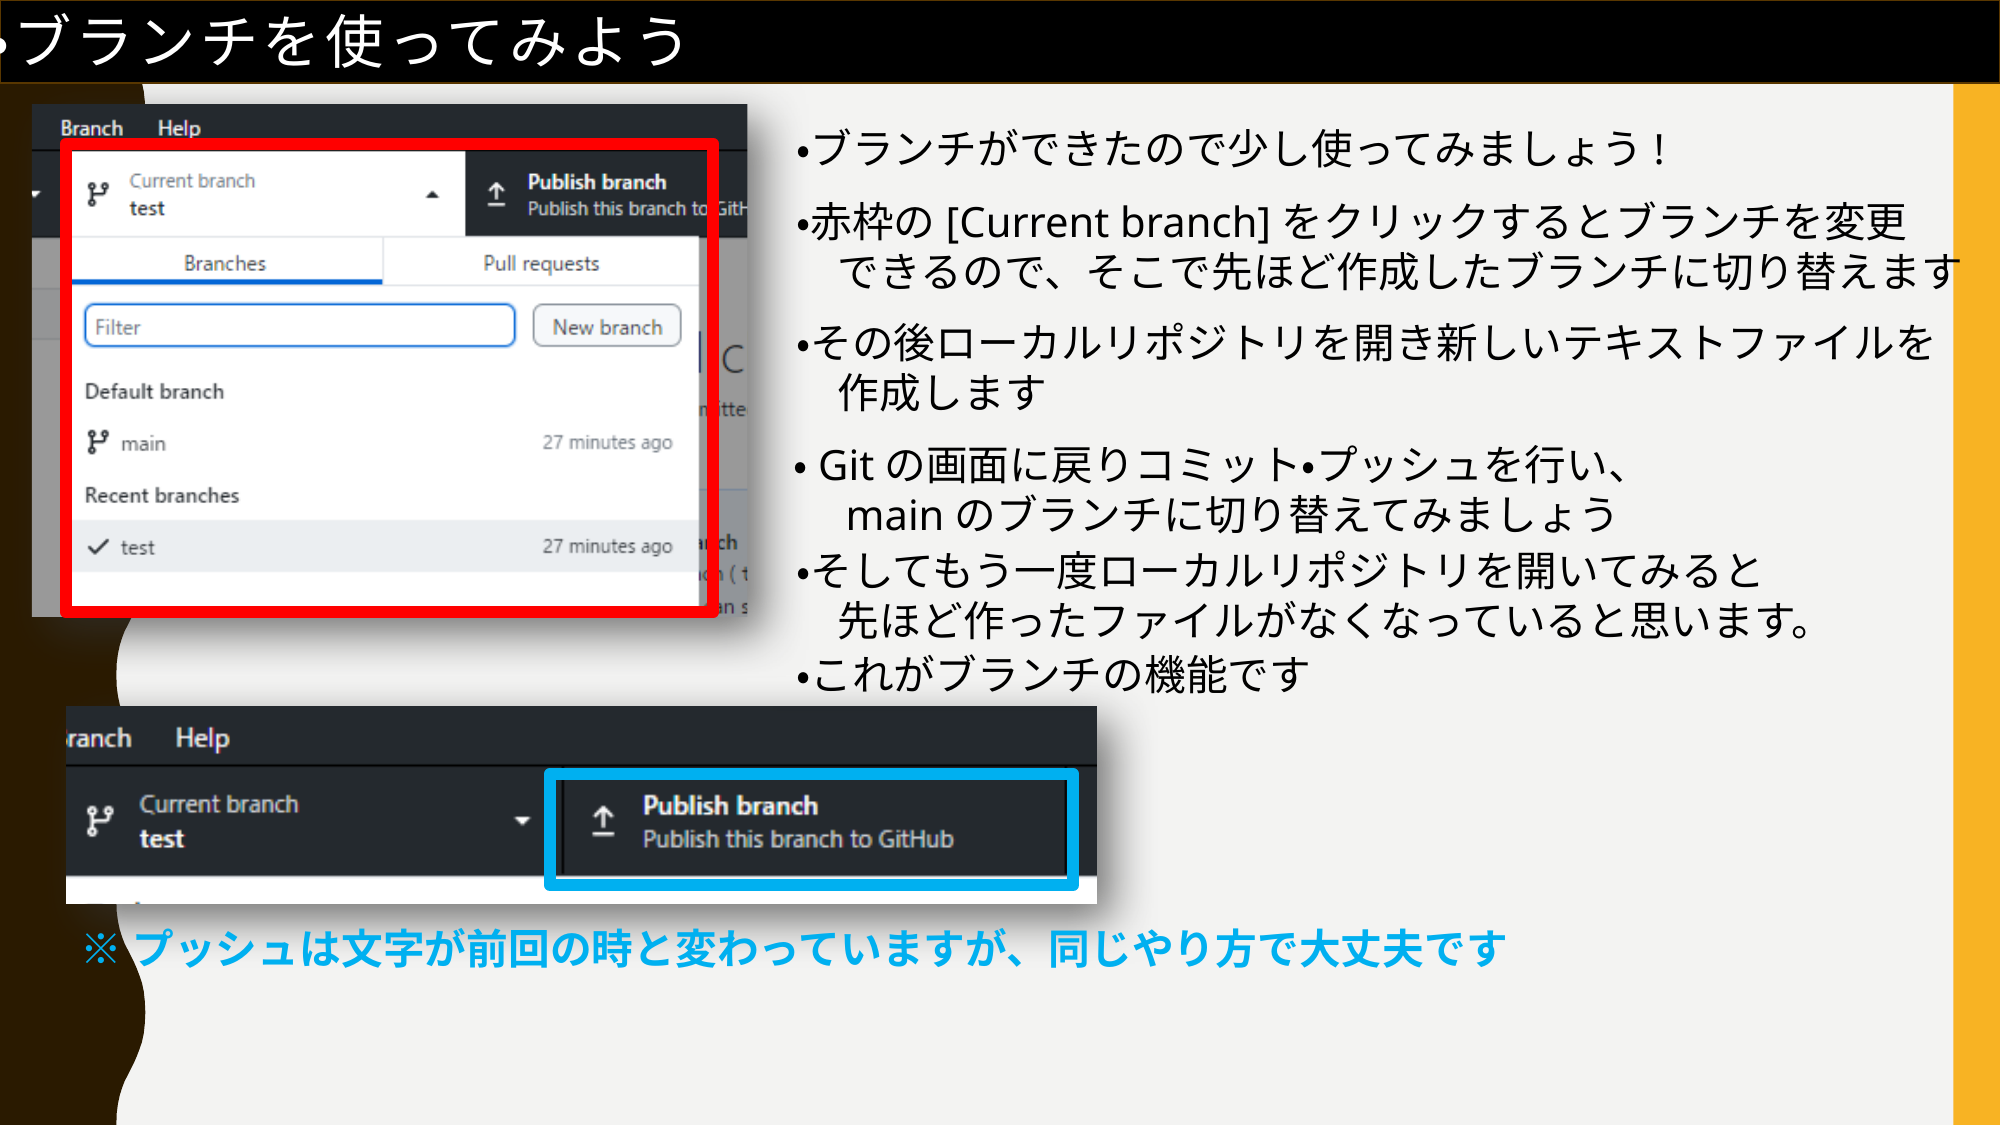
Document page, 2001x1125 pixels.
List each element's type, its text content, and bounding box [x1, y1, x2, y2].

text_box ・そしてもう一度ローカルリポジトリを開いてみると 先ほど作ったファイルがなくなっていると思います。 [781, 537, 2000, 641]
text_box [66, 706, 1097, 904]
text_box ・赤枠の[Current branch]をクリックするとブランチを変更 できるので、そこで先ほど作成したブランチに切り替えます [781, 188, 2000, 303]
text_box ・その後ローカルリポジトリを開き新しいテキストファイルを 作成します [781, 309, 2000, 425]
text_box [0, 0, 2000, 104]
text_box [31, 104, 748, 617]
text_box ・ブランチができたので少し使ってみましょう! [781, 115, 1742, 181]
text_box ※プッシュは文字が前回の時と変わっていますが、同じやり方で大丈夫です [66, 915, 1931, 981]
text_box ・Gitの画面に戻りコミット・プッシュを行い、 mainのブランチに切り替えてみましょう [779, 431, 2000, 547]
text_box ・これがブランチの機能です [781, 641, 2000, 707]
